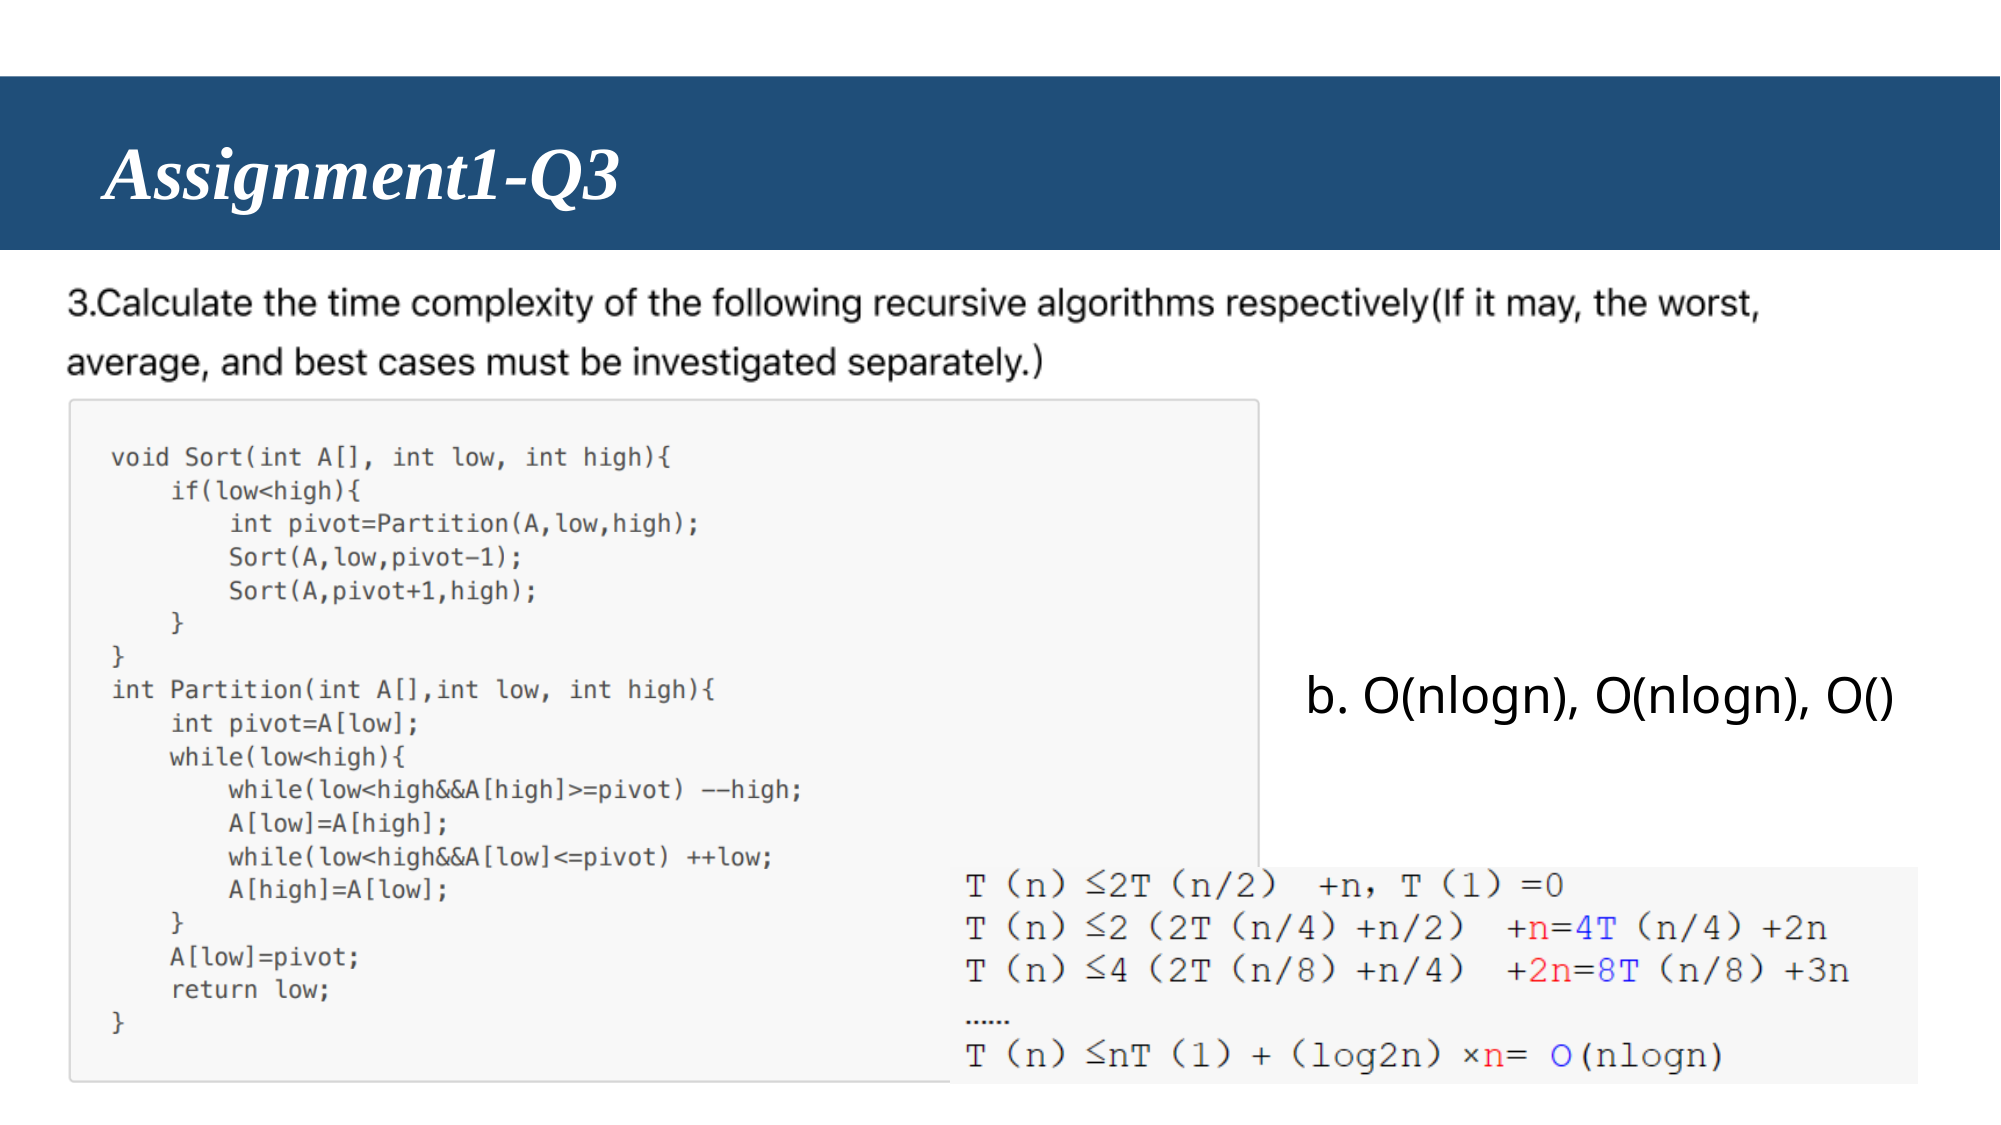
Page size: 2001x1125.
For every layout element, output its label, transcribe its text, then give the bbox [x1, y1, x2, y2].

title Assignment1-Q3 [89, 66, 2000, 285]
text_box [1267, 299, 1863, 867]
picture [41, 274, 1918, 1091]
text_box [0, 75, 89, 251]
